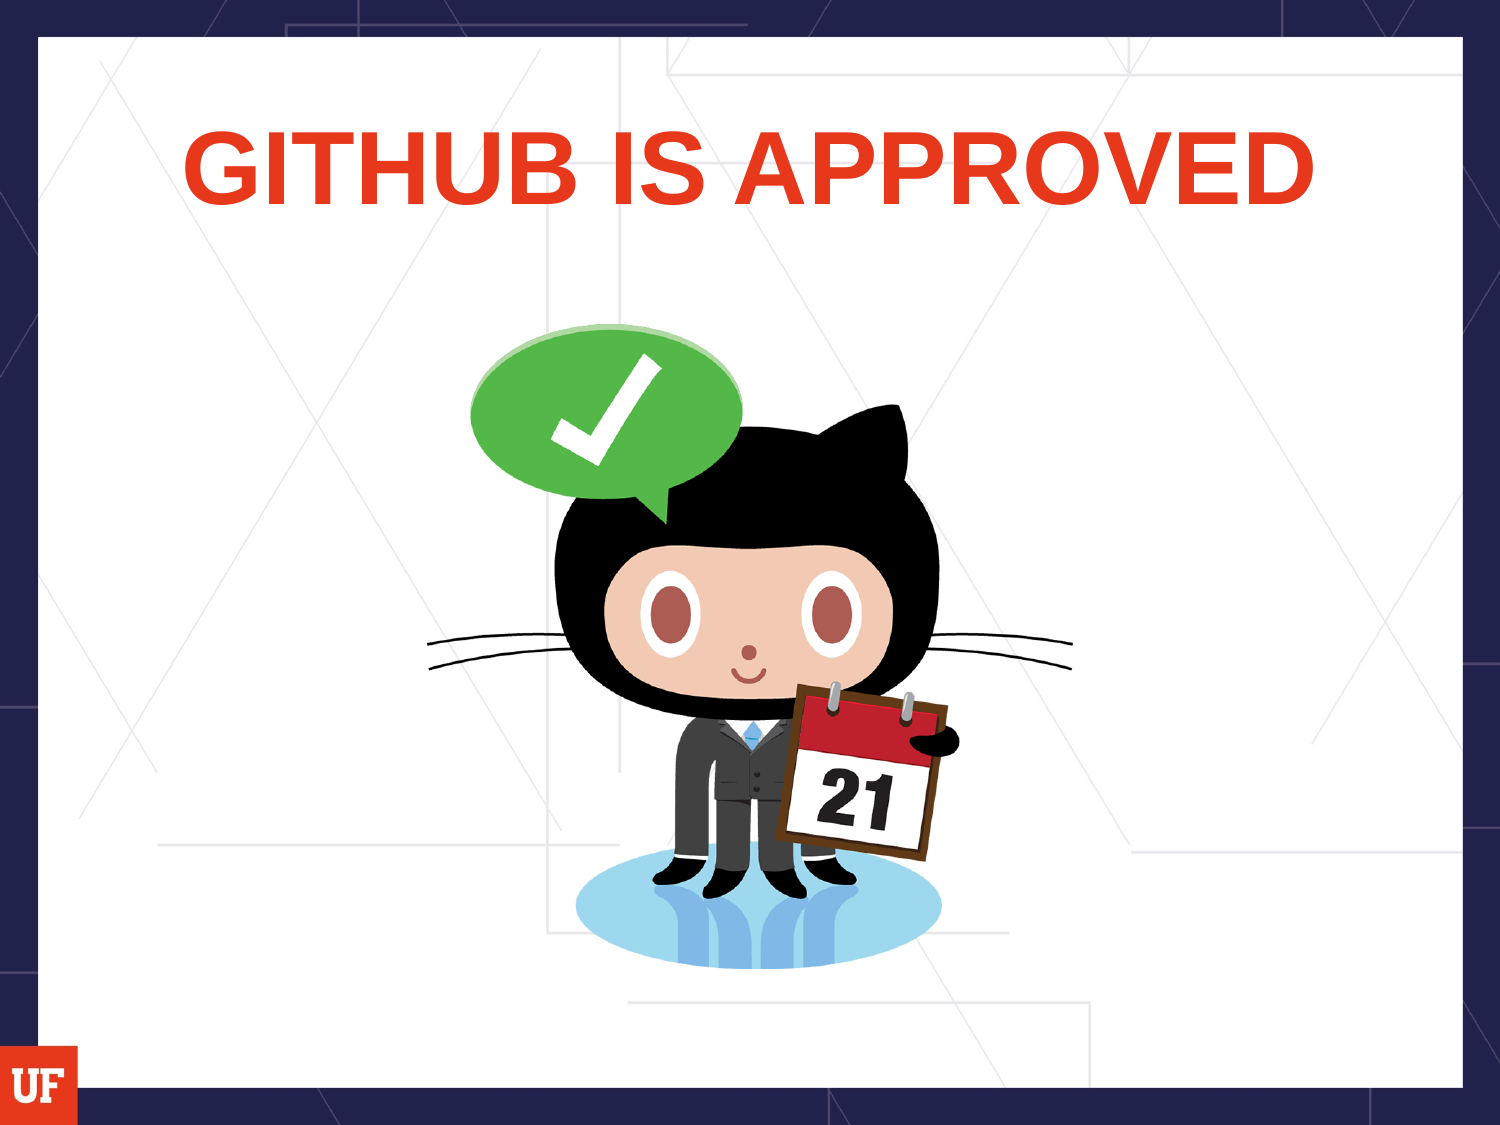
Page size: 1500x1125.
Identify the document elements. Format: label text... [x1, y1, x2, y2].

title GITHUB IS APPROVED [62, 62, 1438, 263]
picture [0, 0, 1500, 1125]
